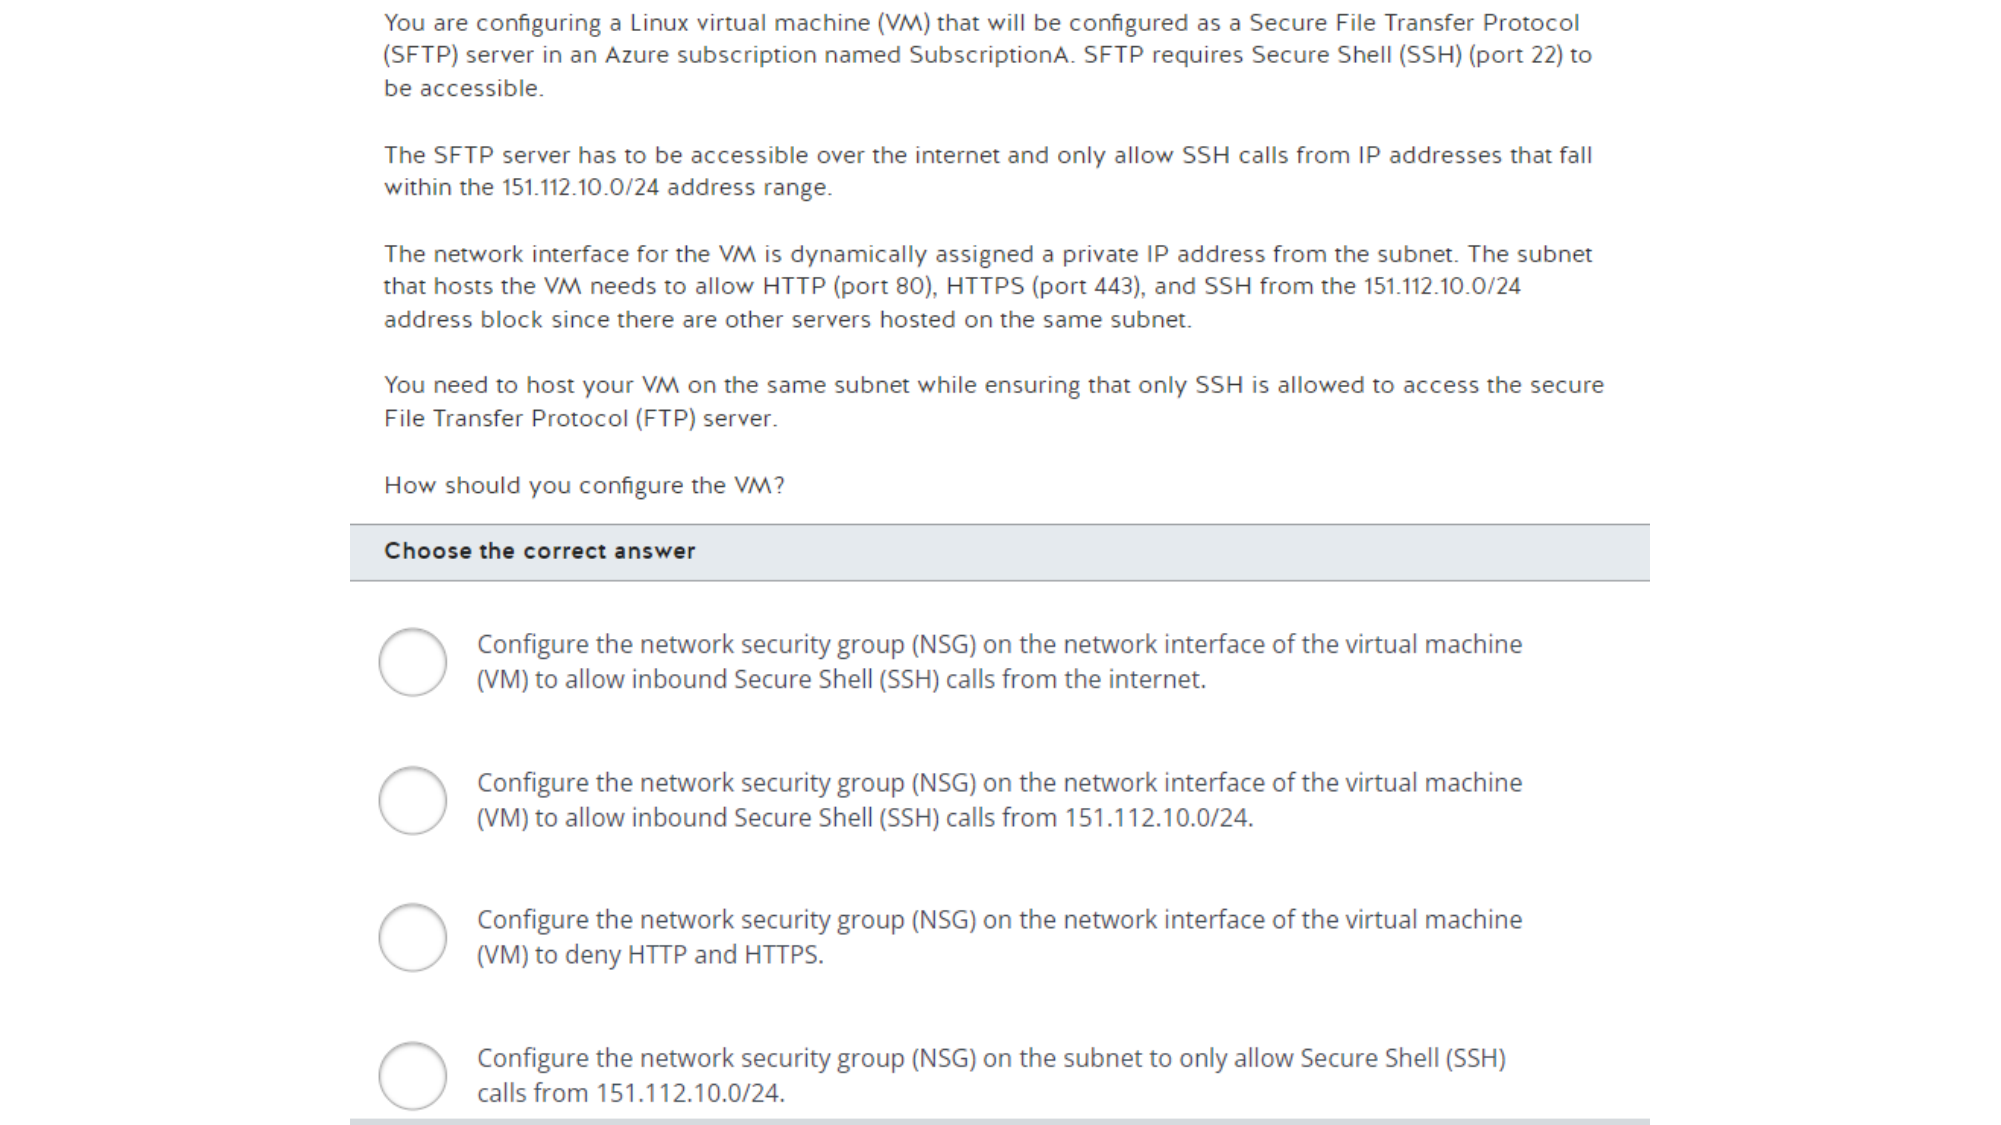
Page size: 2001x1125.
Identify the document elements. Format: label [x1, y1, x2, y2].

picture [349, 0, 1650, 1125]
